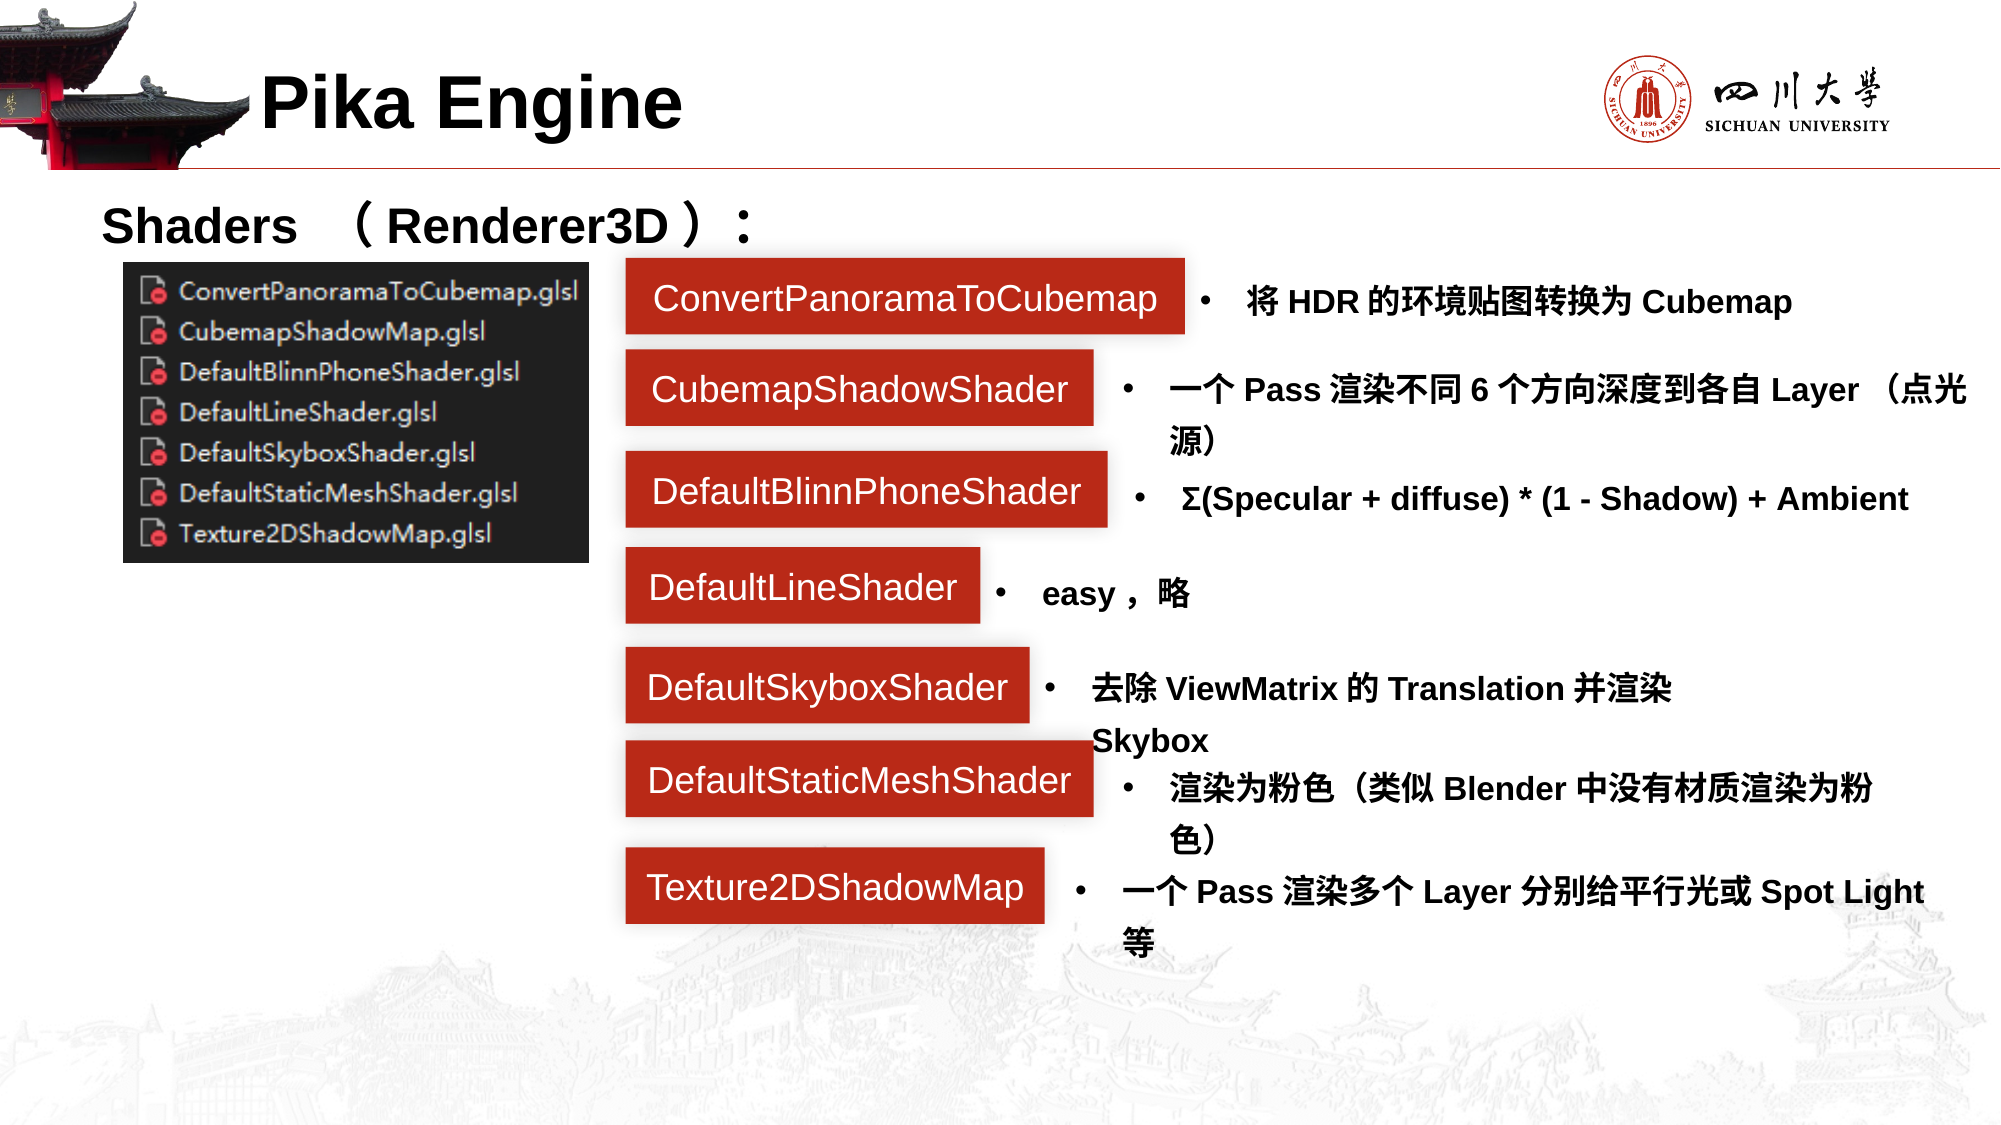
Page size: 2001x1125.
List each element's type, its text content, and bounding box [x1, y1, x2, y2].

text_box 渲染为粉色（类似Blender中没有材质渲染为粉色） [1107, 748, 1930, 850]
text_box 去除ViewMatrix的Translation并渲染Skybox [1029, 647, 1800, 767]
text_box CubemapShadowShader [625, 348, 1095, 427]
text_box ConvertPanoramaToCubemap [625, 257, 1186, 335]
text_box Shaders （Renderer3D）： [86, 186, 948, 262]
text_box Σ(Specular + diffuse) * (1 - Shadow) + Ambient [1119, 457, 2000, 525]
picture [123, 262, 589, 563]
text_box easy，略 [980, 552, 1750, 620]
text_box DefaultStaticMeshShader [625, 739, 1095, 818]
text_box 一个Pass渲染多个Layer分别给平行光或Spot Light等 [1060, 850, 1955, 970]
text_box DefaultLineShader [625, 546, 981, 625]
text_box Texture2DShadowMap [625, 846, 1046, 925]
picture [0, 0, 250, 170]
text_box DefaultSkyboxShader [625, 646, 1031, 724]
text_box 一个Pass渲染不同6个方向深度到各自Layer（点光源） [1107, 349, 1989, 468]
text_box 将HDR的环境贴图转换为Cubemap [1185, 260, 1955, 328]
text_box DefaultBlinnPhoneShader [625, 450, 1109, 529]
list Pika Engine [260, 55, 908, 143]
